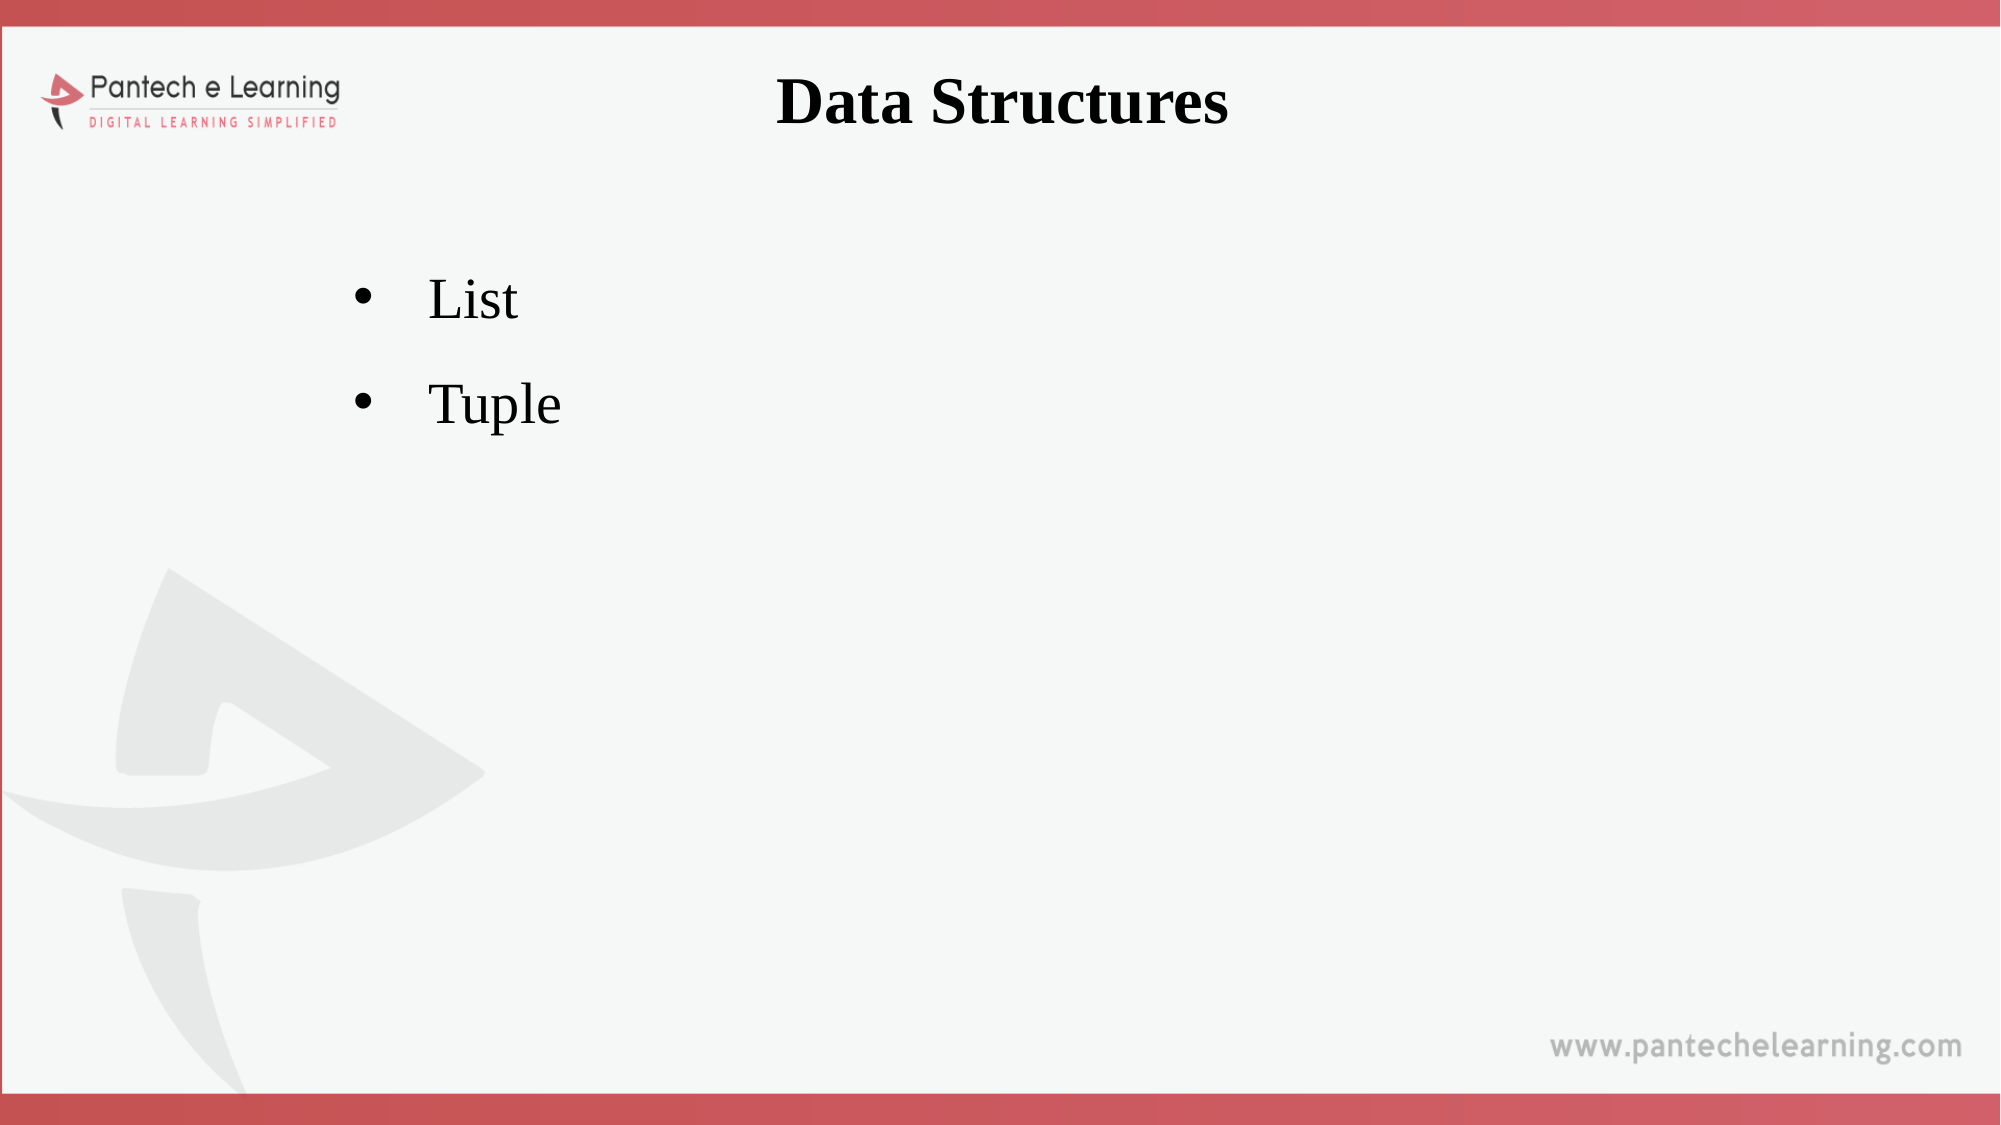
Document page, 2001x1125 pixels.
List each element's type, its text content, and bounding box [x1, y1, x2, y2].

text_box Data Structures [761, 49, 1508, 144]
text_box List Tuple [338, 217, 1613, 758]
picture [0, 0, 2001, 1125]
